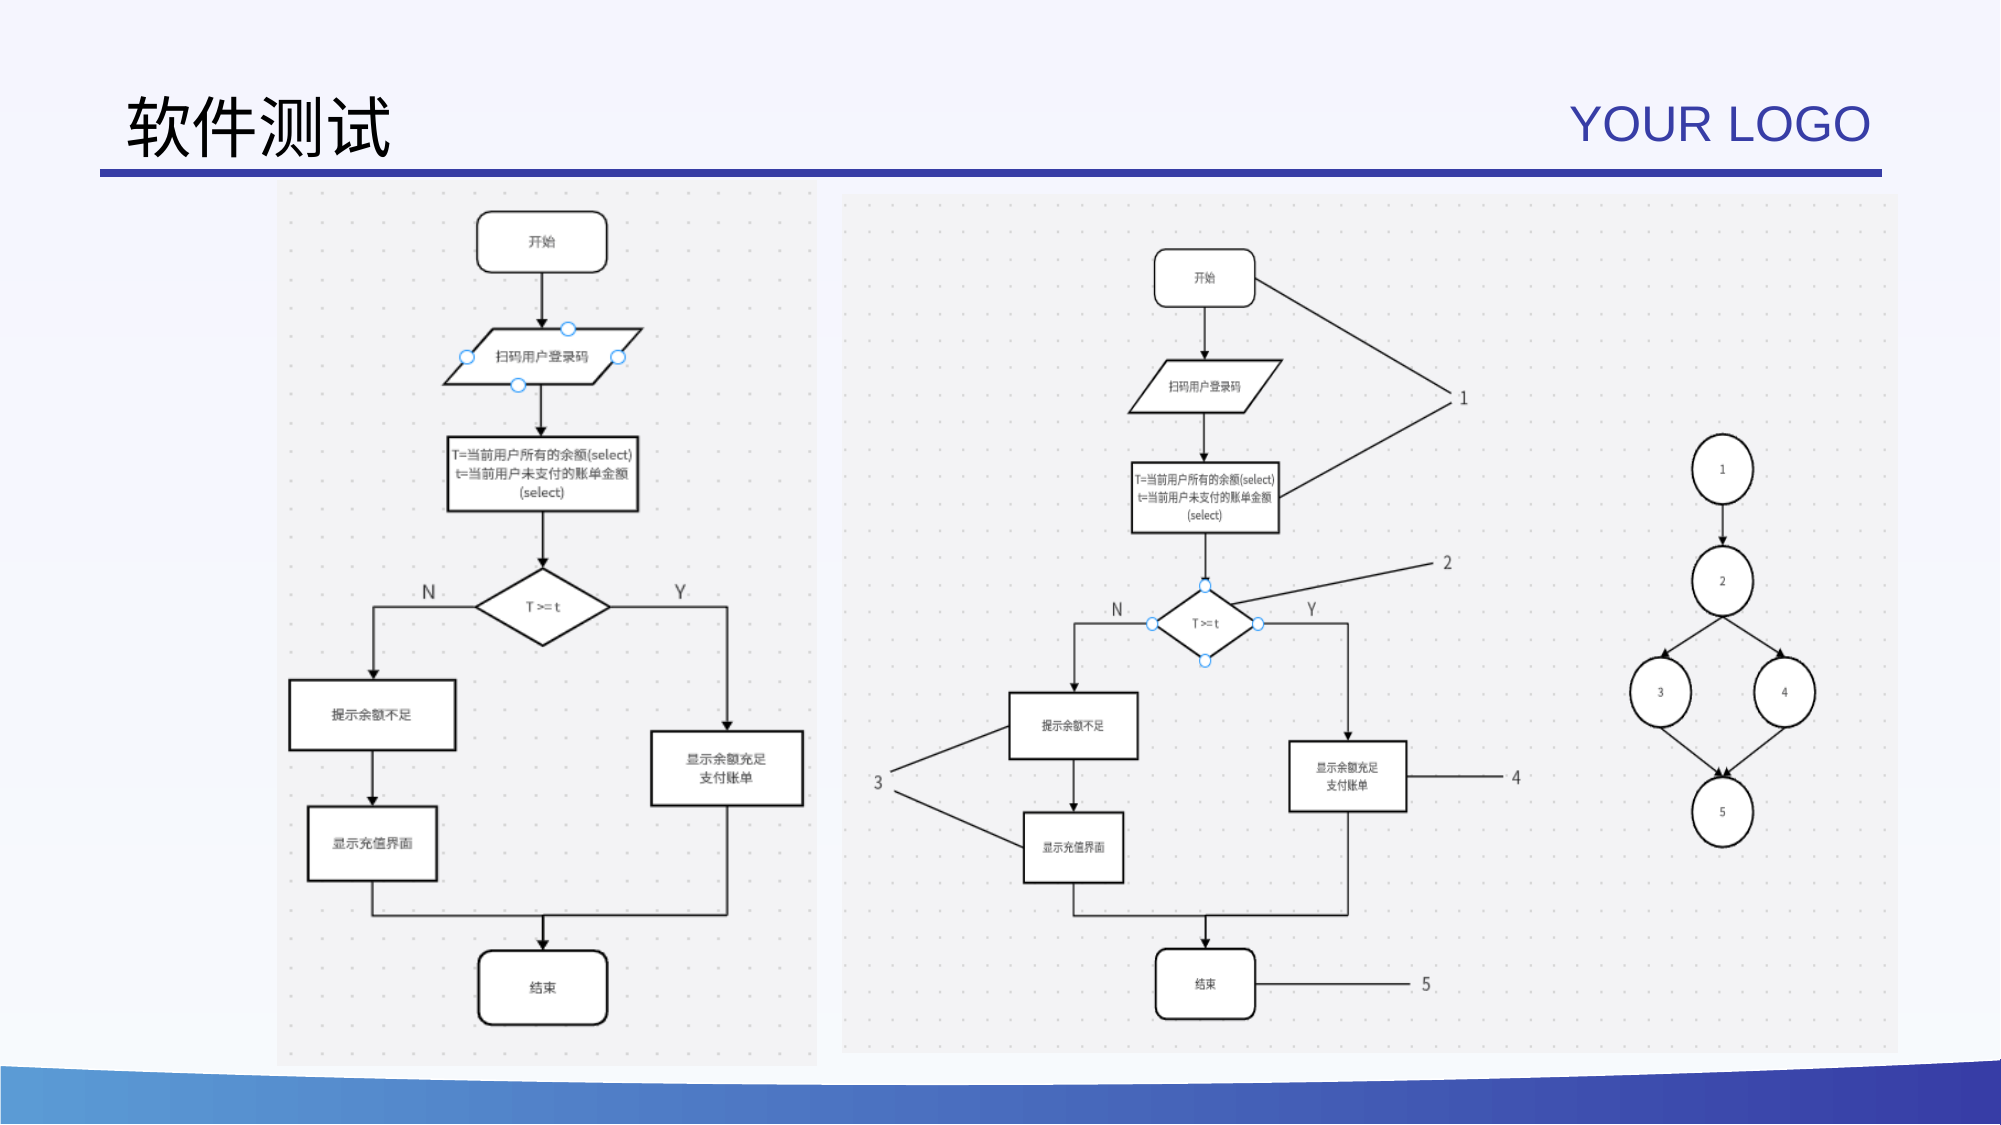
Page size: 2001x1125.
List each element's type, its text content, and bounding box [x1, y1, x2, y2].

picture [842, 194, 1898, 1054]
picture [277, 180, 817, 1066]
text_box [0, 1059, 2000, 1125]
title 软件测试 [109, 0, 1890, 175]
text_box YOUR LOGO [1554, 84, 1888, 159]
